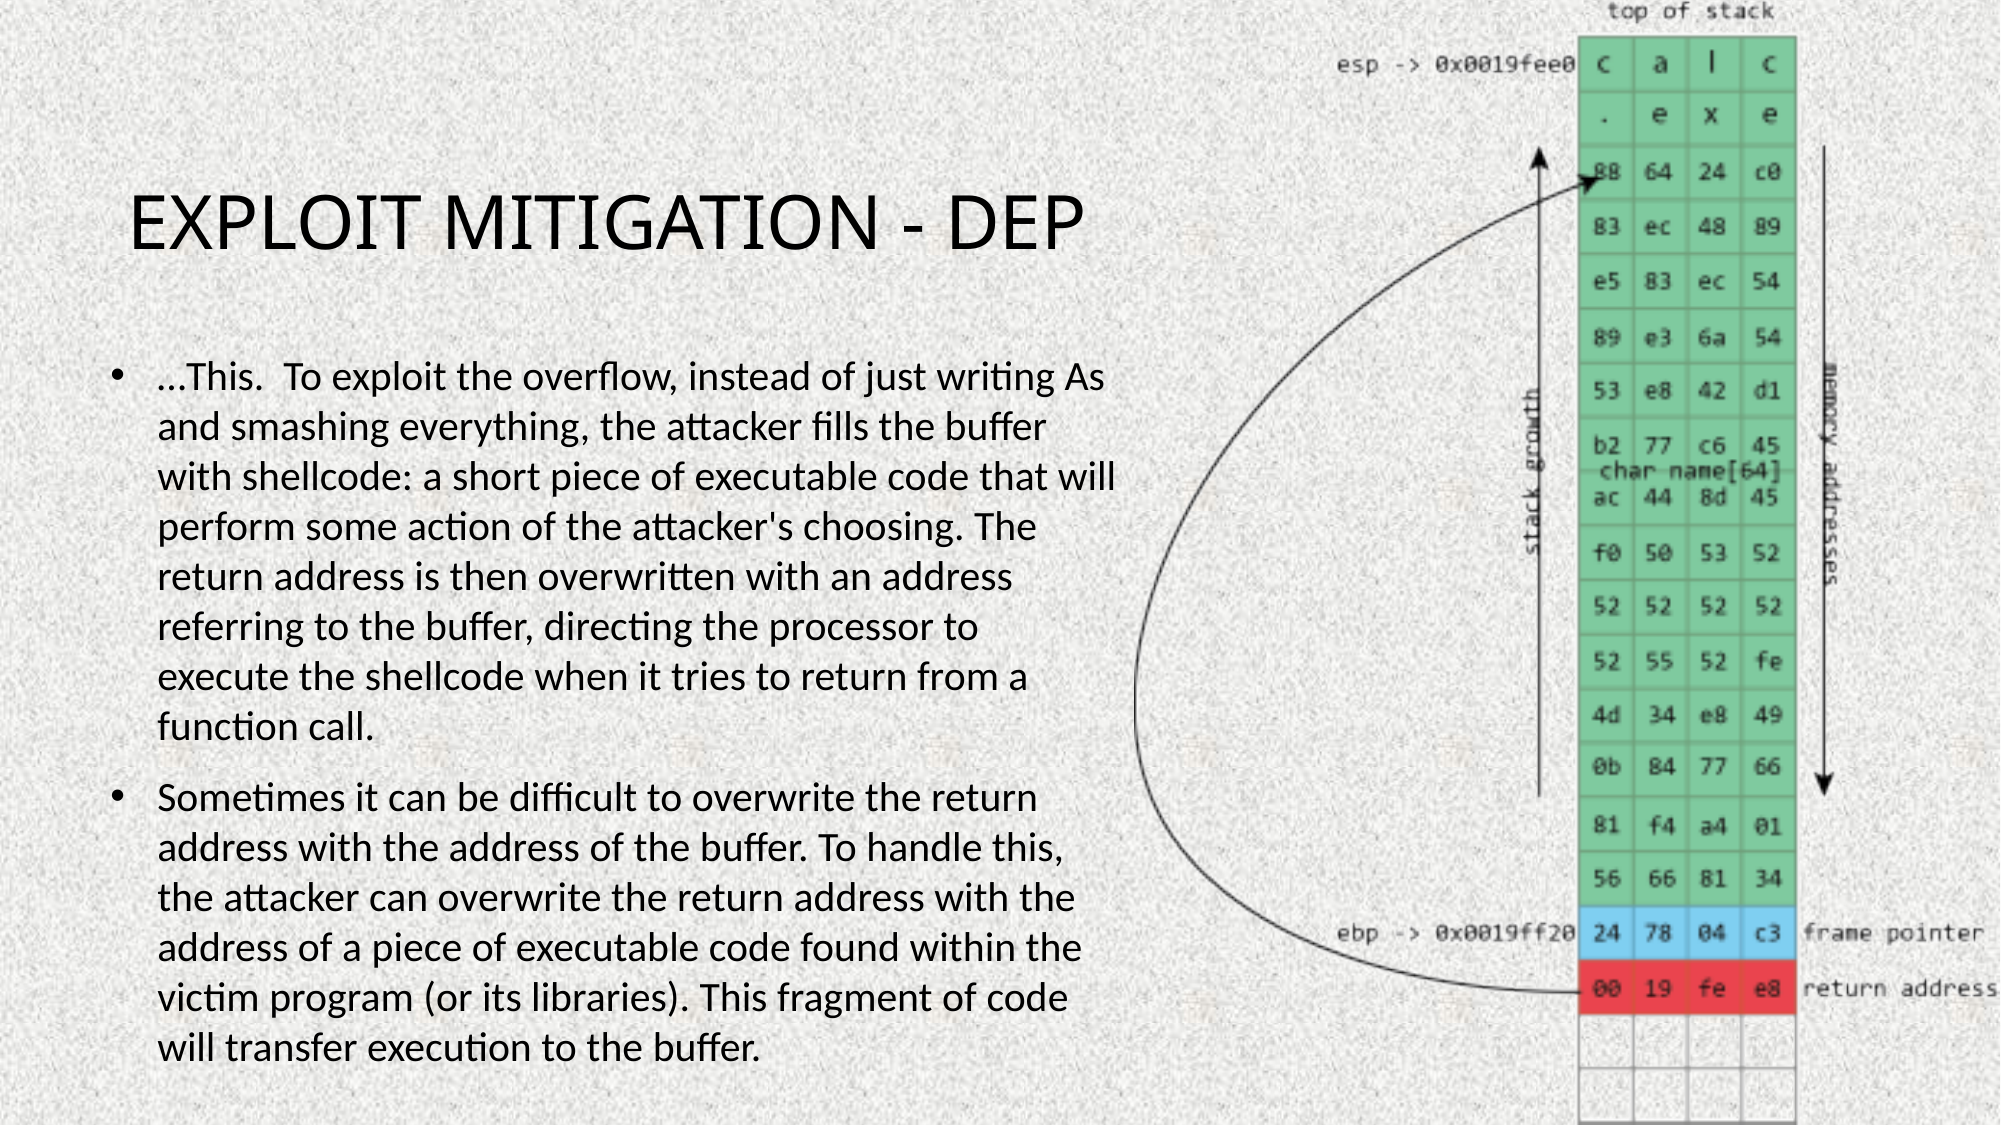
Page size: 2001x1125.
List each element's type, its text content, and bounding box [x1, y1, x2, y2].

picture [0, 0, 2001, 1125]
title Exploit Mitigation - dEP [112, 99, 1128, 339]
list …This. To exploit the overflow, instead of just writing As and smashing everything, the attacker fills the buffer with shellcode: a short piece of executable code that will perform some action of the attacker's choosing. The return address is then overwritten with an address referring to the buffer, directing the processor to execute the shellcode when it tries to return from a function call. Sometimes it can be difficult to overwrite the return address with the address of the buffer. To handle this, the attacker can overwrite the return address with the address of a piece of executable code found within the victim program (or its libraries). This fragment of code will transfer execution to the buffer. [95, 357, 1128, 1062]
